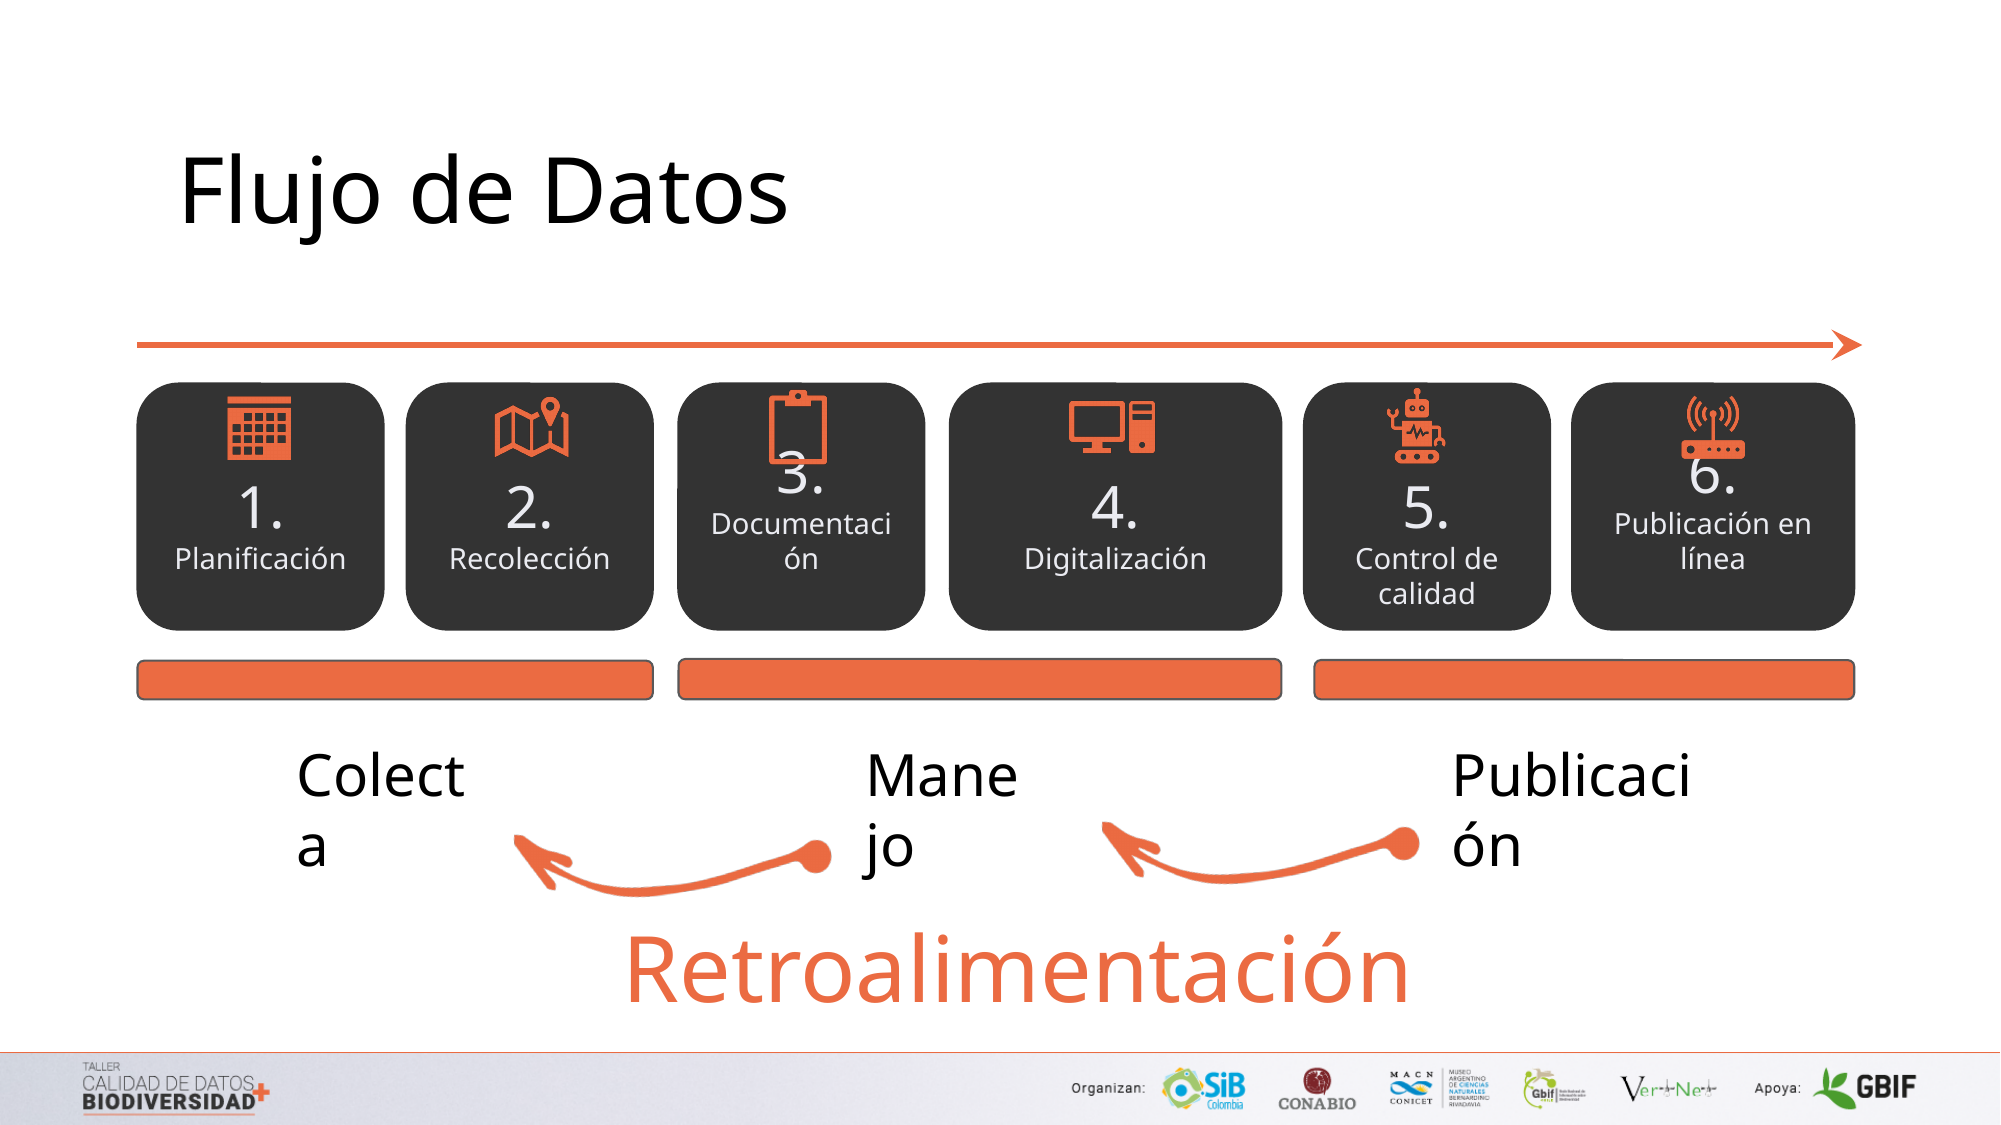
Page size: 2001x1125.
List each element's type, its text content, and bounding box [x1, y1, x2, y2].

text_box [1314, 660, 1855, 700]
text_box [137, 660, 653, 700]
text_box Manejo [850, 730, 1050, 864]
picture [1372, 382, 1462, 472]
text_box Retroalimentación [600, 864, 1437, 1049]
text_box 4. Digitalización [949, 383, 1282, 630]
text_box 2. Recolección [406, 383, 653, 630]
text_box [678, 658, 1282, 700]
text_box Flujo de Datos [162, 84, 1888, 303]
text_box Colecta [281, 730, 486, 886]
text_box 1. Planificación [137, 383, 384, 630]
text_box 6. Publicación en línea [1572, 383, 1855, 630]
text_box 5. Control de calidad [1303, 383, 1551, 630]
picture [502, 686, 840, 1017]
picture [1090, 673, 1430, 1004]
text_box Publicación [1436, 730, 1732, 886]
picture [214, 383, 304, 473]
picture [1067, 382, 1157, 472]
picture [0, 1051, 2000, 1125]
picture [486, 382, 576, 472]
text_box 3. Documentación [678, 383, 925, 630]
picture [753, 382, 843, 472]
picture [1668, 382, 1758, 472]
